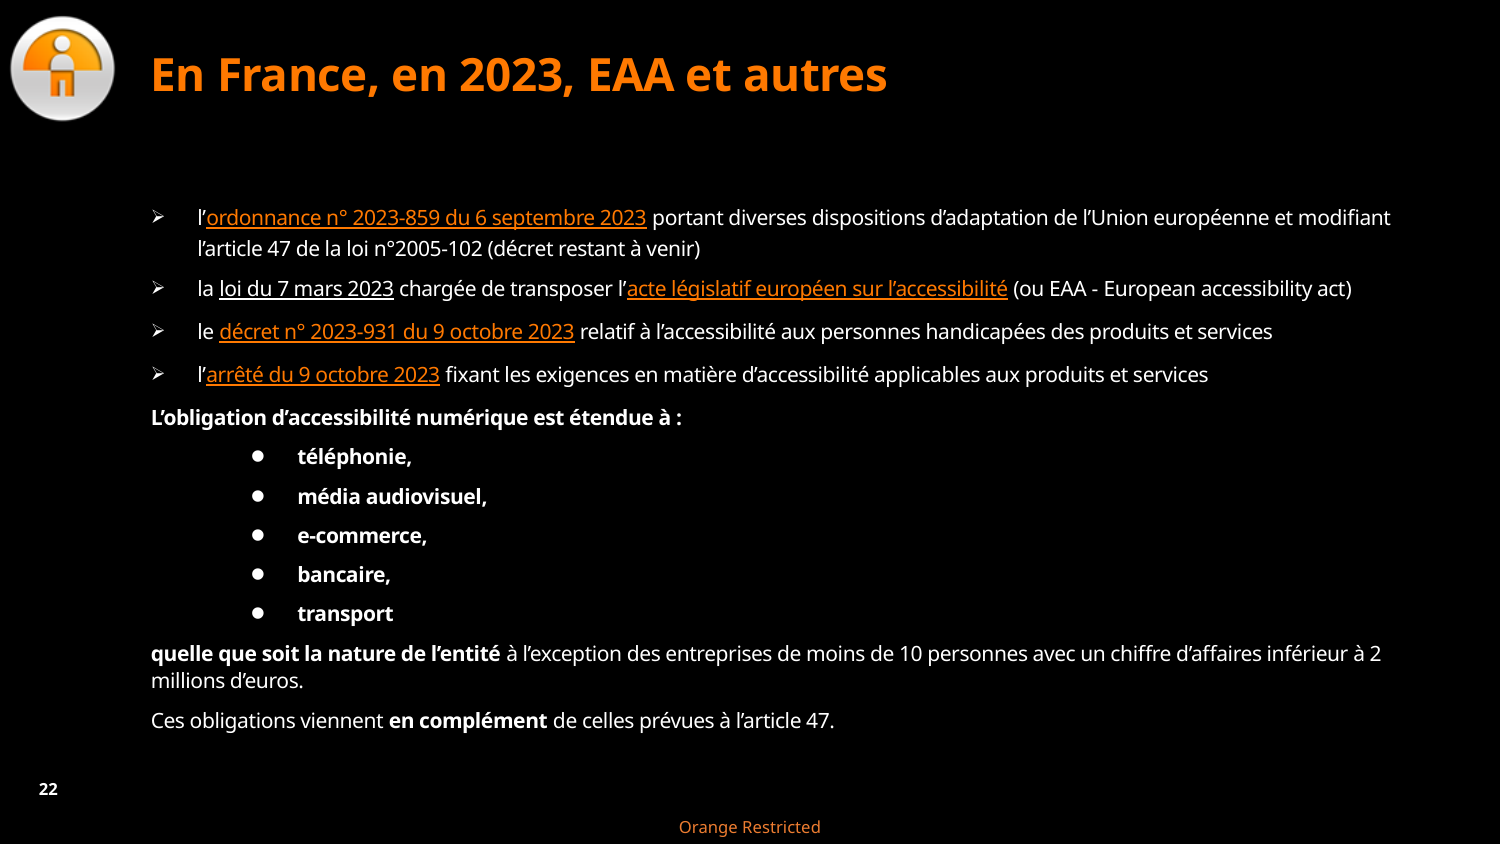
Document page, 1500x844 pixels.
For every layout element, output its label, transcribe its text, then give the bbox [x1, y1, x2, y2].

title En France, en 2023, EAA et autres [135, 43, 1459, 166]
list l’ordonnance n° 2023-859 du 6 septembre 2023 portant diverses dispositions d’adaptation de l’Union européenne et modifiant l’article 47 de la loi n°2005-102 (décret restant à venir) la loi du 7 mars 2023 chargée de transposer l’acte législatif européen sur l’accessibilité (ou EAA - European accessibility act) le décret n° 2023-931 du 9 octobre 2023 relatif à l’accessibilité aux personnes handicapées des produits et services l’arrêté du 9 octobre 2023 fixant les exigences en matière d’accessibilité applicables aux produits et services L’obligation d’accessibilité numérique est étendue à : téléphonie, média audiovisuel, e-commerce, bancaire, transport quelle que soit la nature de l’entité à l’exception des entreprises de moins de 10 personnes avec un chiffre d’affaires inférieur à 2 millions d’euros. Ces obligations viennent en complément de celles prévues à l’article 47. [135, 194, 1459, 741]
picture [0, 4, 126, 127]
